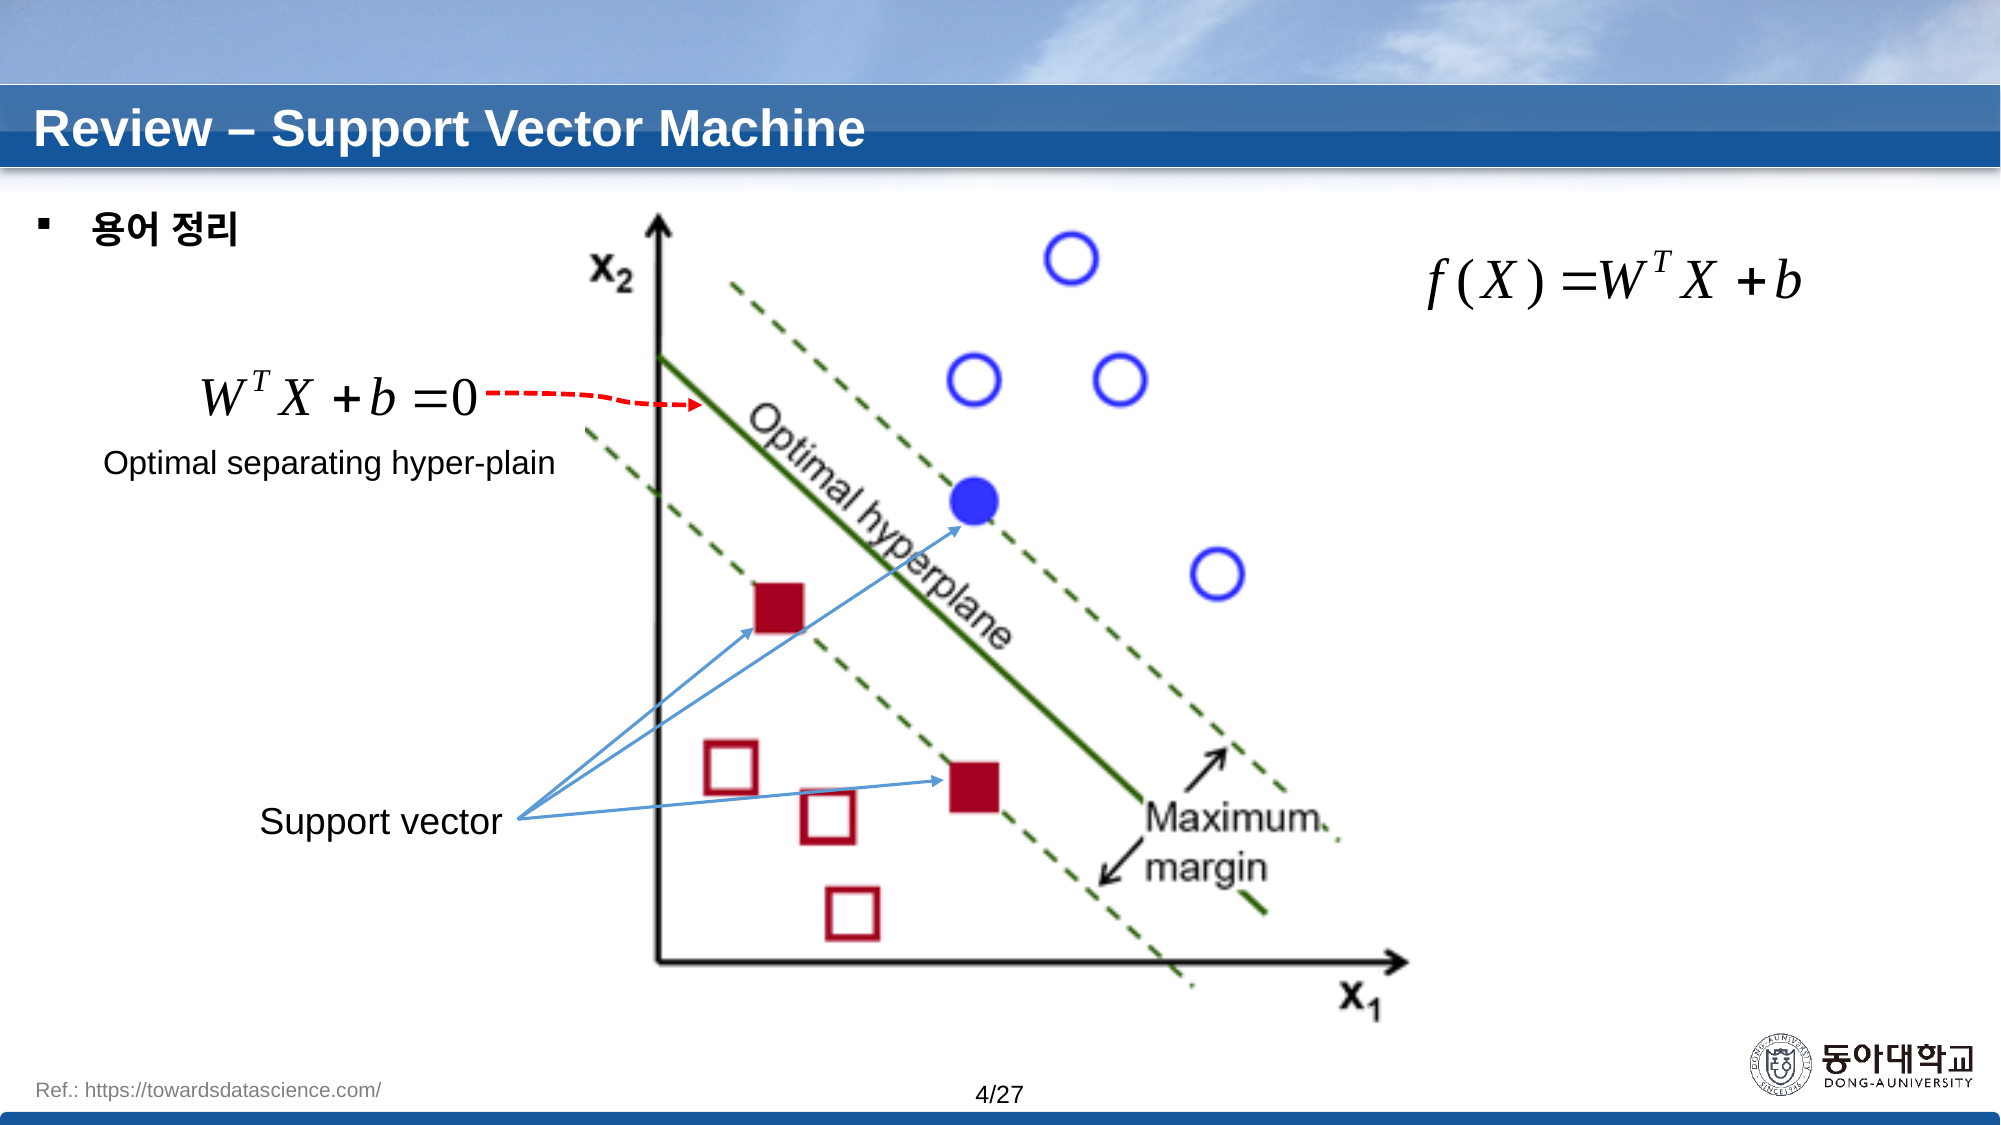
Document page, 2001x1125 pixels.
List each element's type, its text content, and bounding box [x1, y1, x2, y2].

text_box Ref.: https://towardsdatascience.com/ [20, 1069, 397, 1109]
text_box Optimal separating hyper-plain [88, 433, 572, 489]
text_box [519, 525, 962, 820]
picture [0, 85, 2000, 167]
picture [585, 208, 1415, 1026]
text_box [1407, 236, 1815, 322]
text_box 2 [0, 0, 2000, 84]
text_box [195, 356, 487, 430]
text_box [486, 392, 703, 405]
text_box Review – Support Vector Machine [19, 87, 1870, 165]
text_box Support vector [244, 789, 518, 850]
picture [1742, 1024, 1983, 1110]
text_box 용어 정리 [20, 176, 256, 259]
